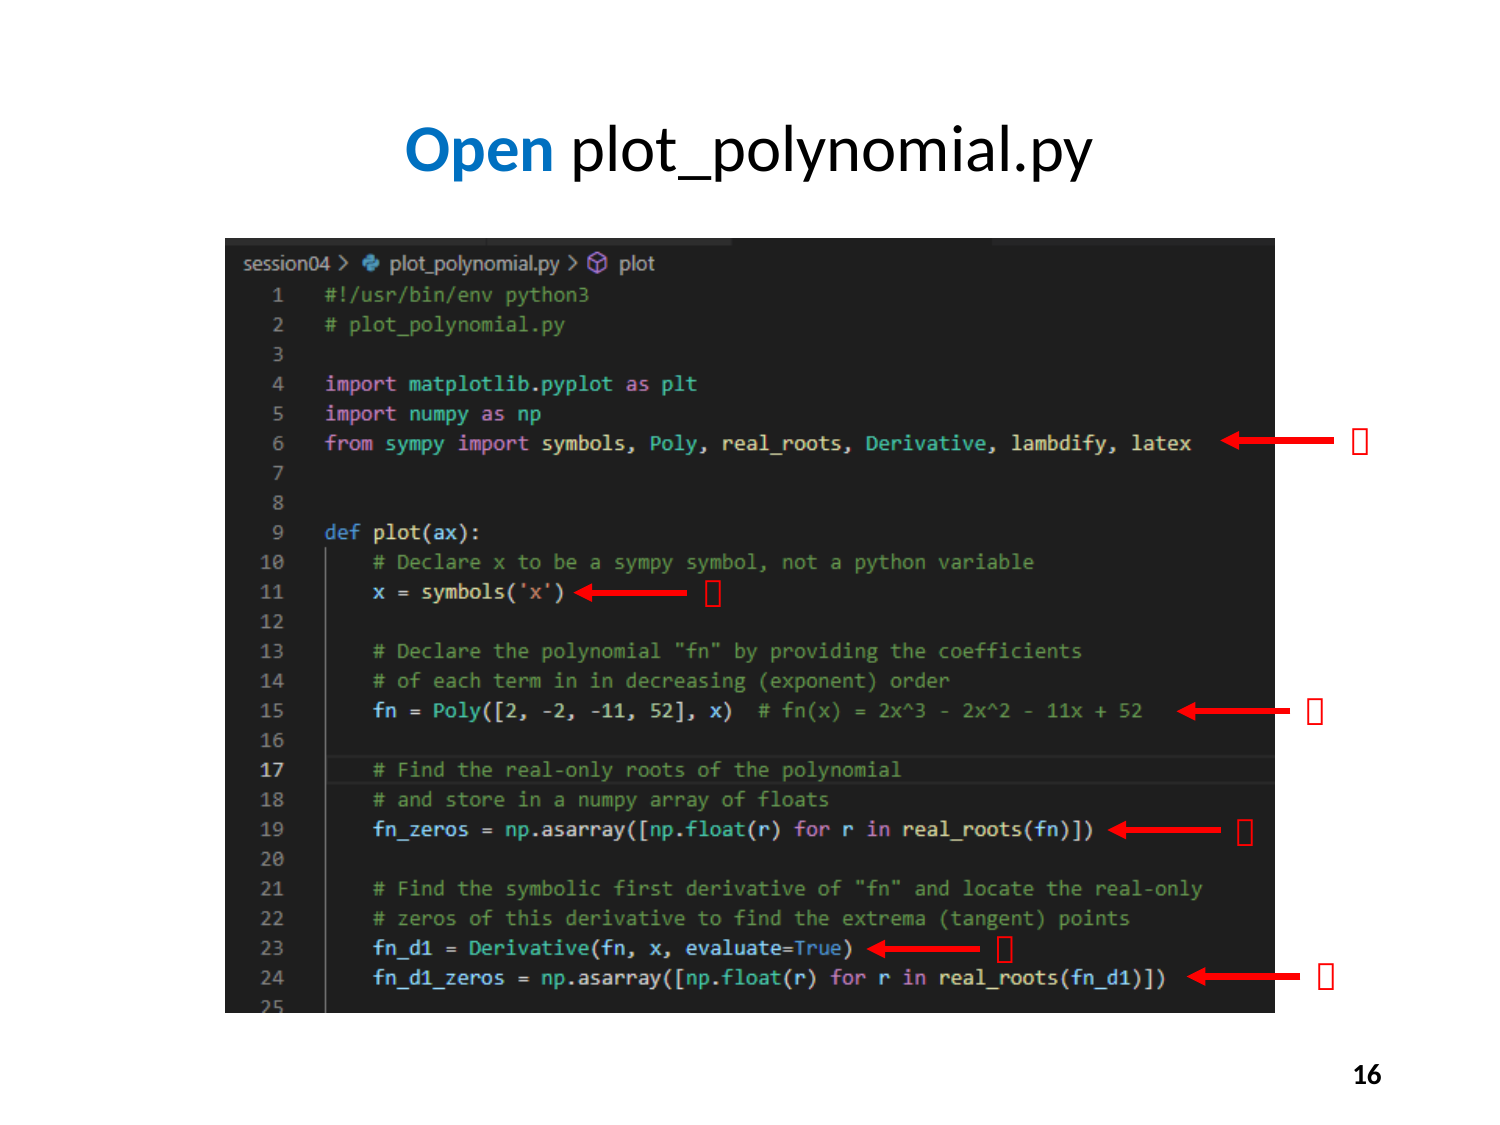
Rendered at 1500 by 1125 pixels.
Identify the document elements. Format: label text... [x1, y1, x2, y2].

picture [224, 238, 1275, 1013]
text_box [866, 919, 1042, 980]
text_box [573, 562, 750, 623]
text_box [1176, 680, 1352, 742]
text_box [1107, 801, 1282, 863]
slide_number 16 [1059, 1042, 1397, 1103]
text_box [1220, 410, 1397, 471]
title Open plot_polynomial.py [103, 59, 1397, 241]
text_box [1186, 945, 1364, 1007]
